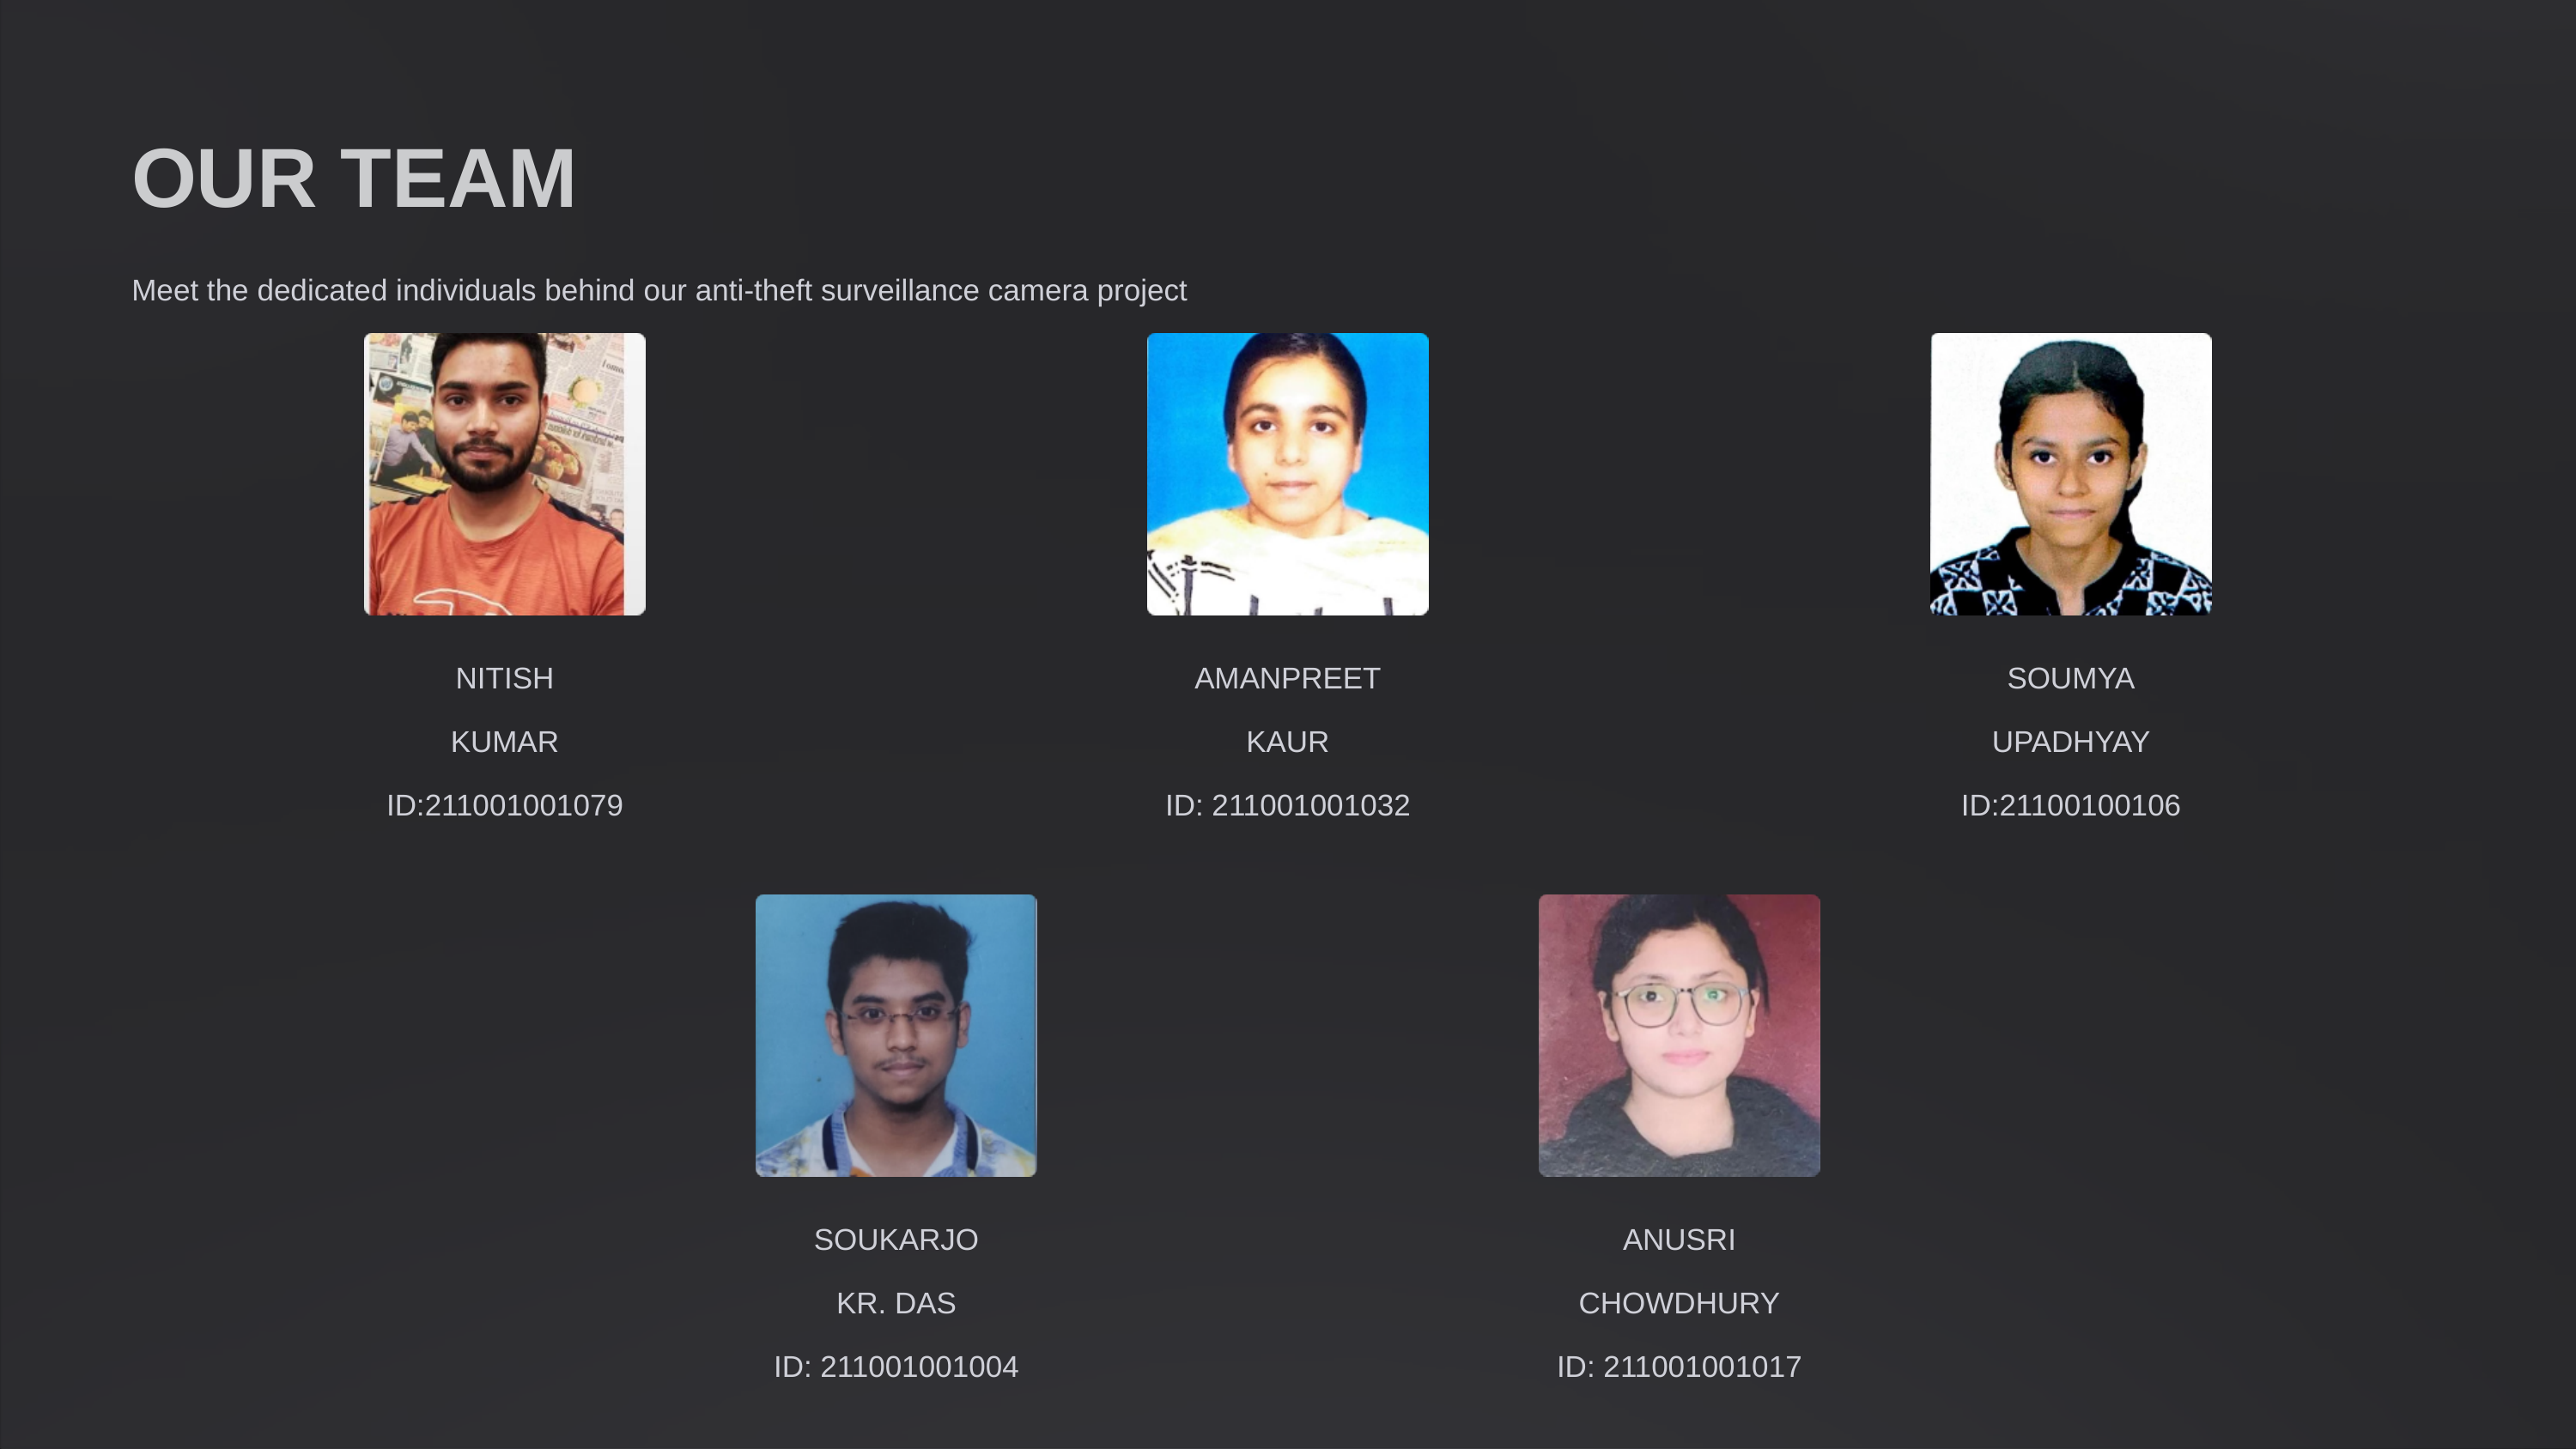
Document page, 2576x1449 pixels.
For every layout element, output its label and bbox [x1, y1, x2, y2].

text_box [914, 637, 1662, 695]
text_box [756, 894, 1037, 1177]
text_box [131, 249, 2445, 307]
text_box [1698, 764, 2445, 822]
text_box [131, 98, 975, 209]
text_box [1539, 894, 1820, 1177]
text_box [1305, 1262, 2053, 1319]
text_box [1147, 333, 1429, 615]
text_box [131, 700, 878, 759]
text_box [1698, 637, 2445, 695]
text_box [131, 637, 878, 695]
text_box [1305, 1198, 2053, 1256]
text_box [131, 764, 878, 822]
text_box [523, 1262, 1270, 1319]
text_box [1930, 333, 2212, 615]
text_box [523, 1198, 1270, 1256]
text_box [523, 1325, 1270, 1383]
text_box [364, 333, 646, 615]
text_box [1305, 1325, 2053, 1383]
text_box [914, 764, 1662, 822]
text_box [1698, 700, 2445, 759]
text_box [914, 700, 1662, 759]
text_box [0, 0, 2576, 1449]
